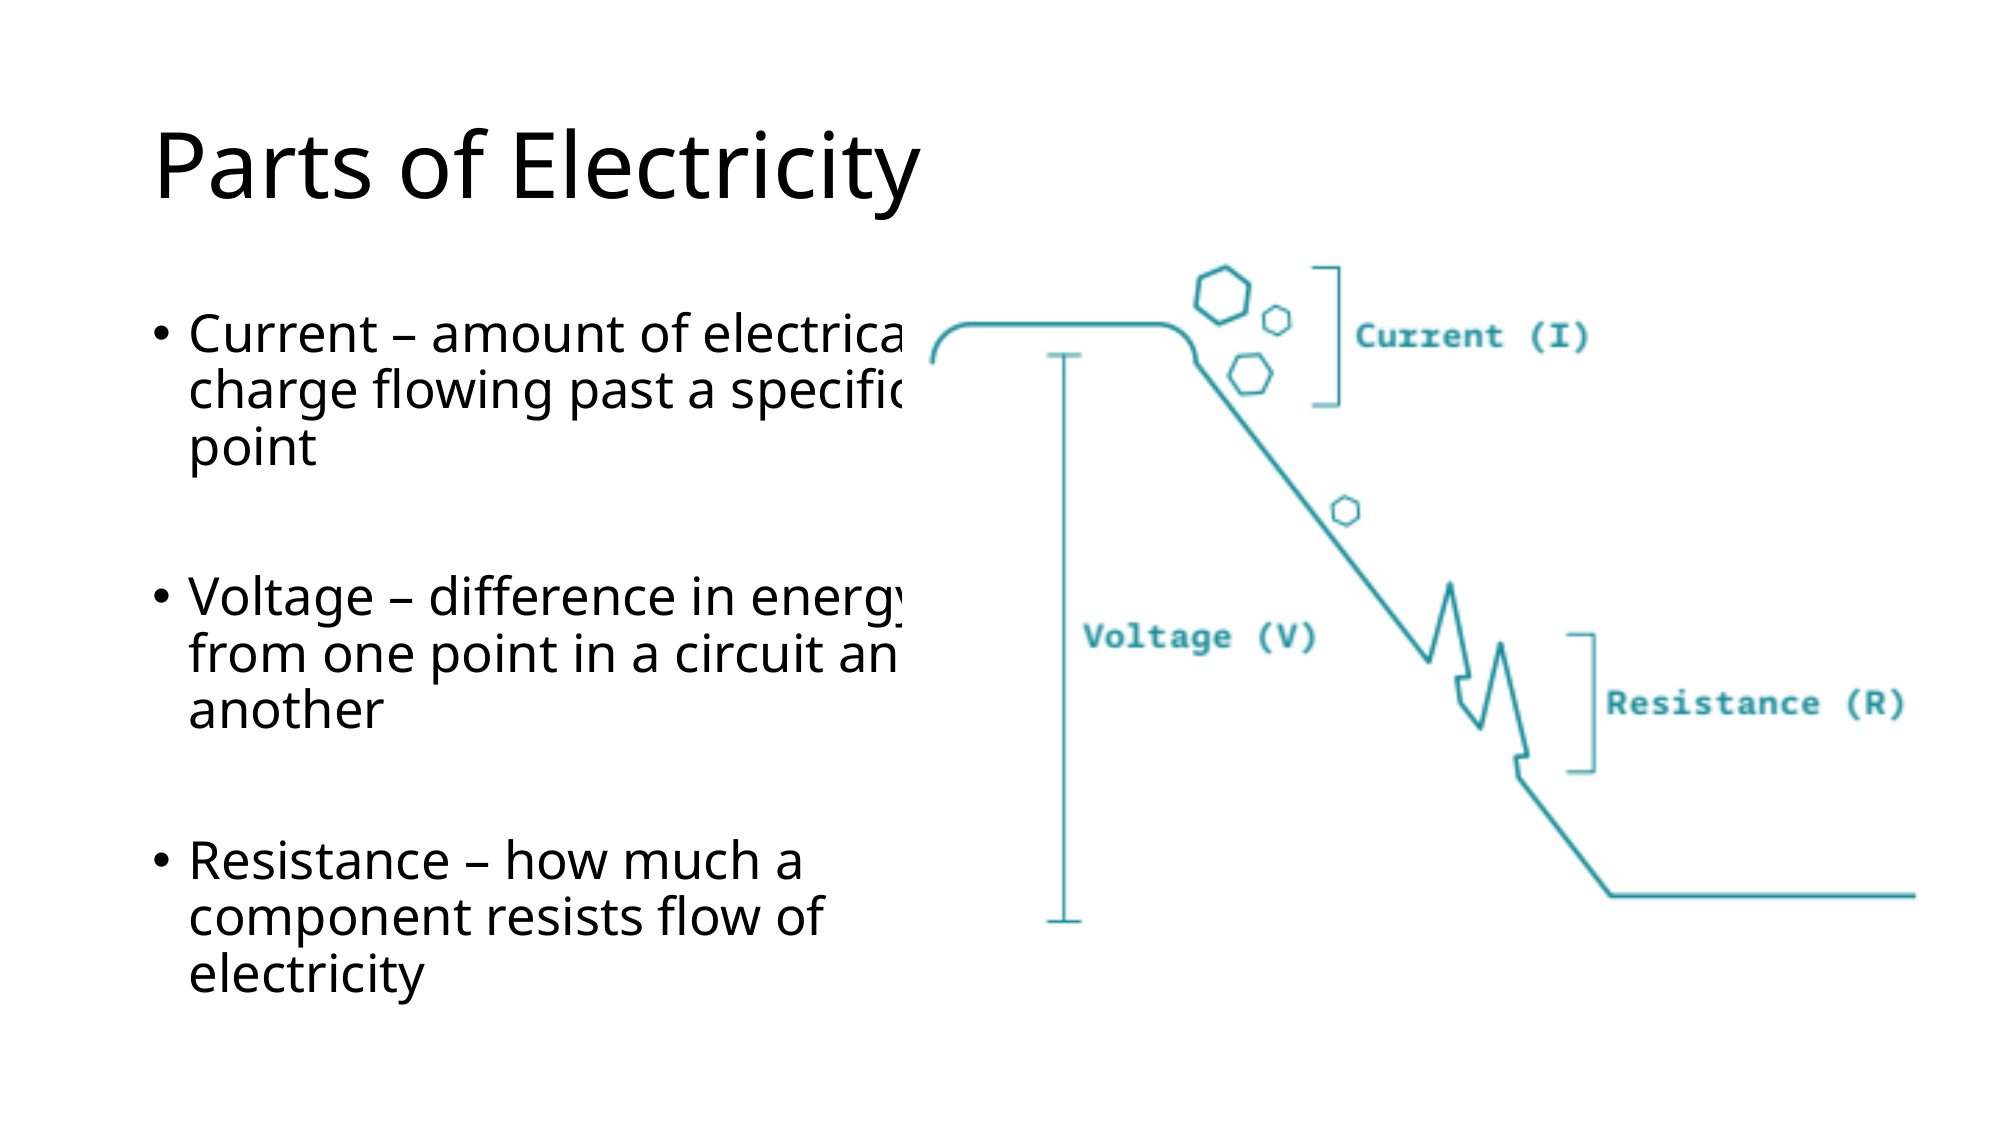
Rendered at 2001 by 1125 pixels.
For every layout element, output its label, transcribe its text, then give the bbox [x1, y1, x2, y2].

list Current – amount of electrical charge flowing past a specific point Voltage – difference in energy from one point in a circuit and another Resistance – how much a component resists flow of electricity [137, 299, 988, 1014]
title Parts of Electricity [137, 59, 1863, 278]
picture [902, 231, 2000, 960]
